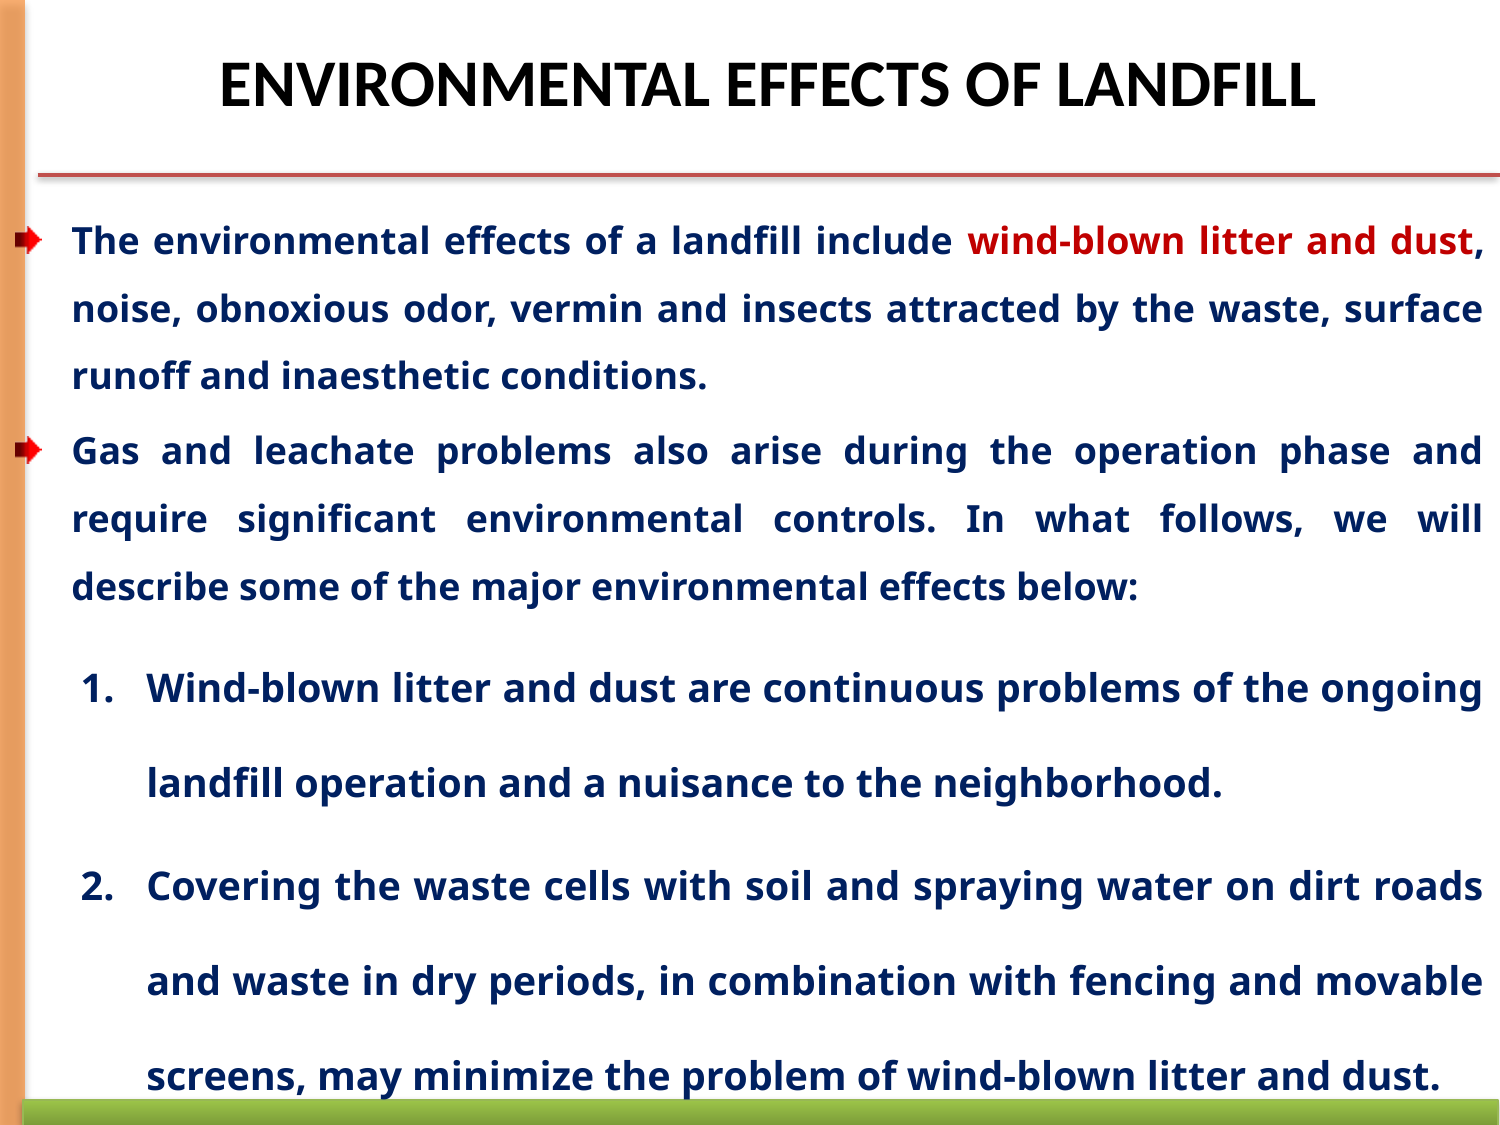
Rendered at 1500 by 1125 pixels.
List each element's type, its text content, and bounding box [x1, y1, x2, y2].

title ENVIRONMENTAL EFFECTS OF LANDFILL [17, 26, 1500, 187]
picture [15, 436, 42, 464]
picture [15, 226, 42, 254]
list The environmental effects of a landfill include wind-blown litter and dust, noise, obnoxious odor, vermin and insects attracted by the waste, surface runoff and inaesthetic conditions. Gas and leachate problems also arise during the operation phase and require significant environmental controls. In what follows, we will describe some of the major environmental effects below: Wind-blown litter and dust are continuous problems of the ongoing landfill operation and a nuisance to the neighborhood. Covering the waste cells with soil and spraying water on dirt roads and waste in dry periods, in combination with fencing and movable screens, may minimize the problem of wind-blown litter and dust. [0, 187, 1500, 1090]
